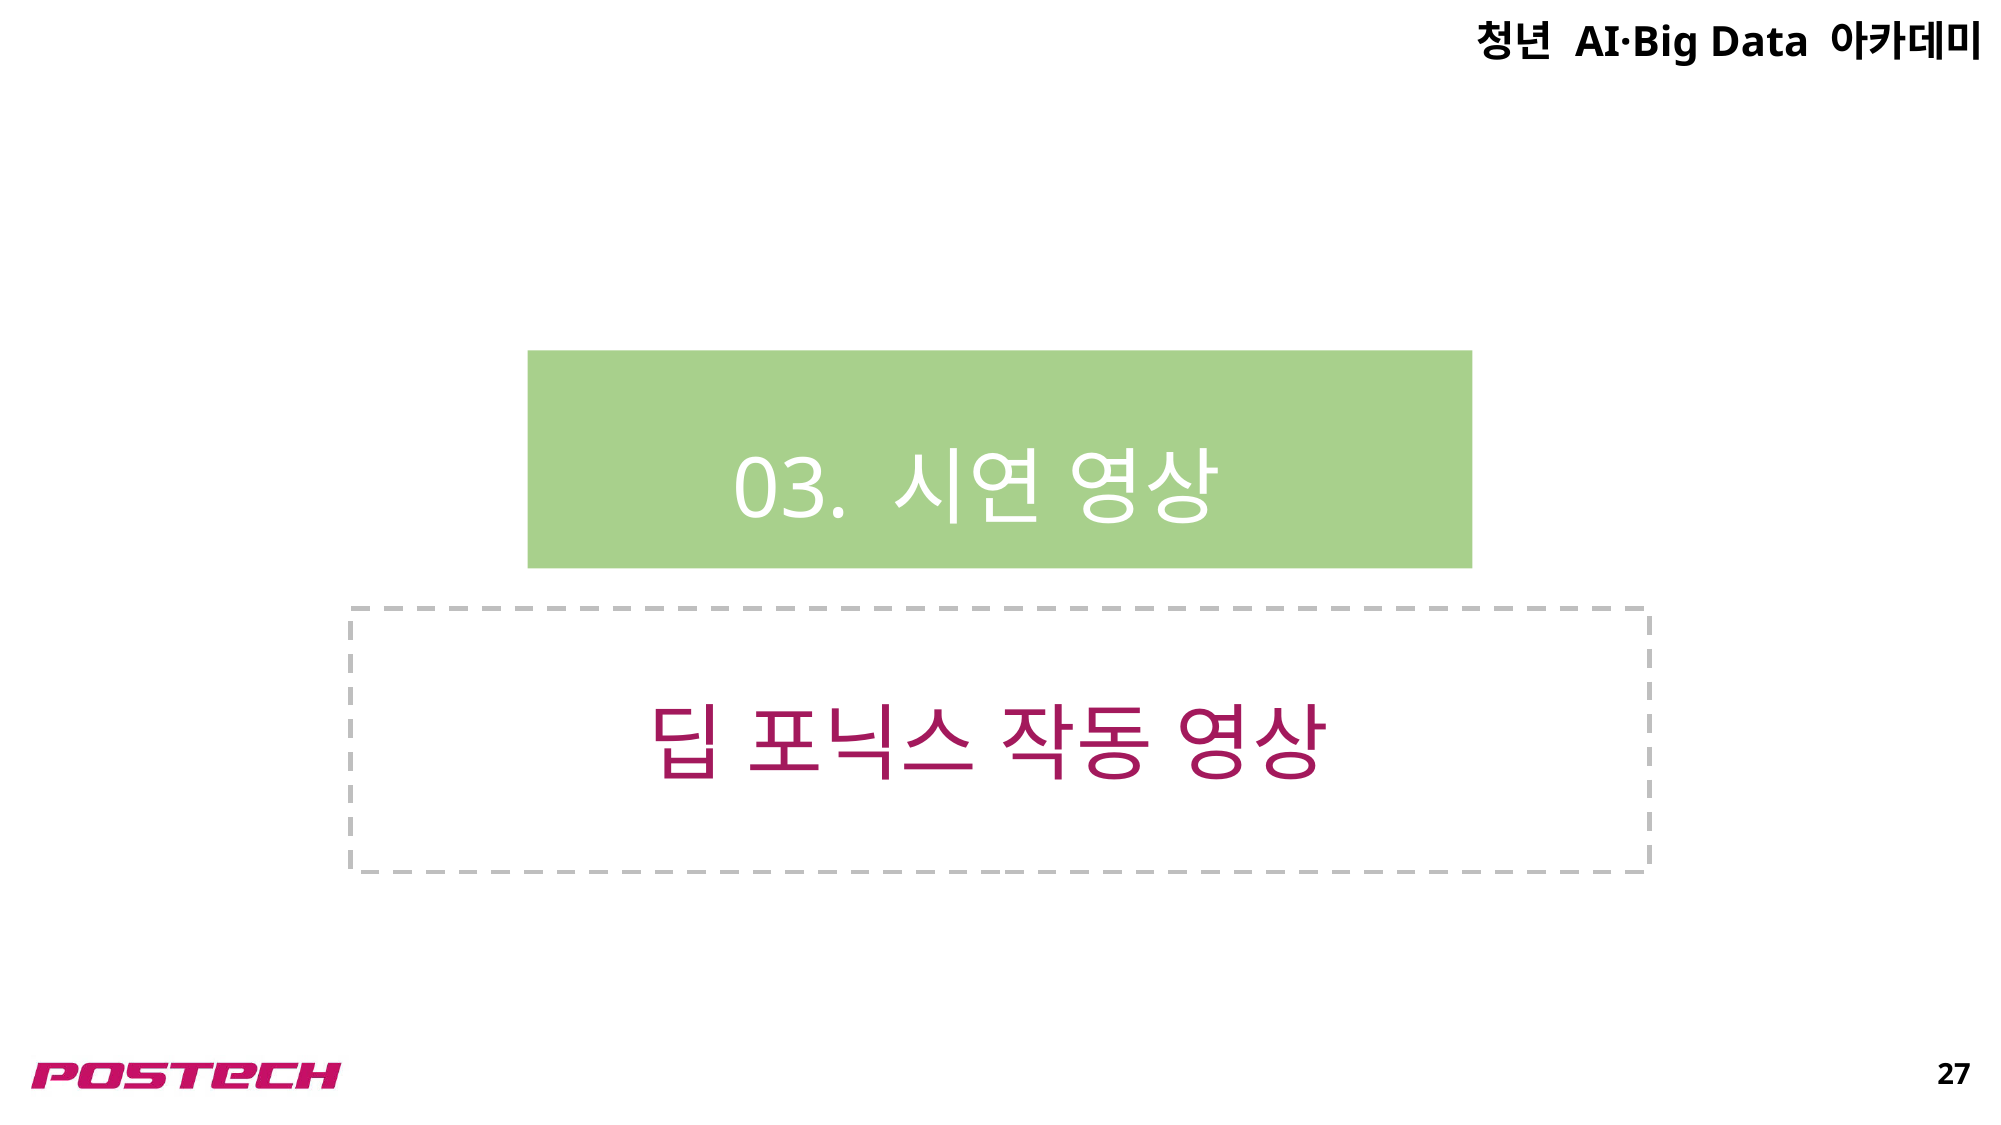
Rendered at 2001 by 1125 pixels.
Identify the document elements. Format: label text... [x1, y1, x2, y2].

slide_number 27 [1535, 1044, 1986, 1105]
text_box 딥 포닉스 작동 영상 [350, 608, 1650, 873]
text_box 03. 시연 영상 [527, 350, 1473, 569]
picture [0, 1024, 365, 1125]
text_box 청년 AI·Big Data 아카데미 [1461, 7, 2000, 74]
